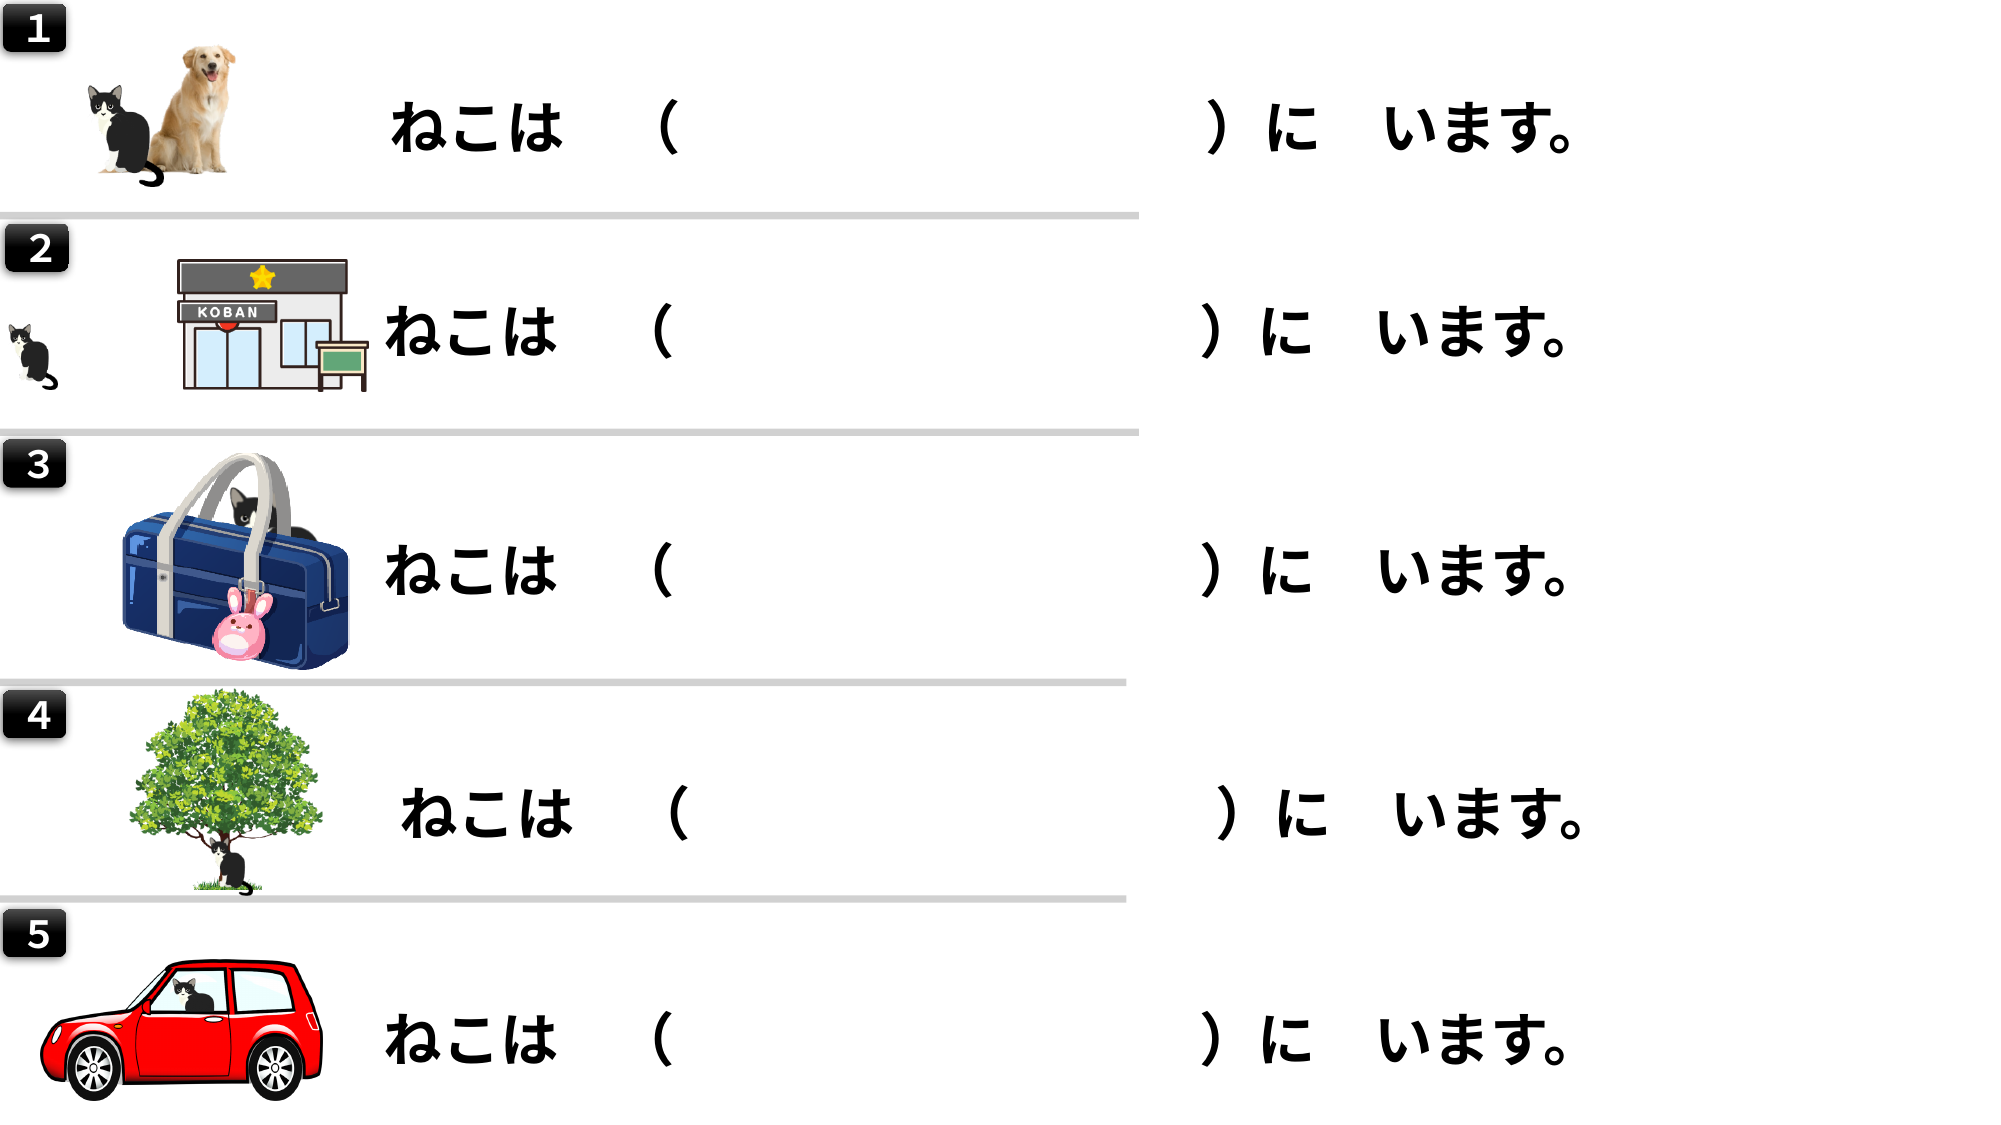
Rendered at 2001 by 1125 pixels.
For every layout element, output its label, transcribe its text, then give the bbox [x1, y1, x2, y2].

text_box [0, 678, 1127, 687]
text_box ２ [5, 223, 69, 272]
picture [57, 453, 400, 678]
text_box ねこは （ ）に います。 [400, 527, 1716, 612]
picture [40, 959, 323, 1101]
text_box ねこは （ ）に います。 [375, 84, 1709, 169]
text_box ねこは （ ）に います。 [384, 769, 1732, 855]
picture [177, 259, 369, 392]
picture [87, 33, 249, 187]
text_box ４ [2, 690, 67, 739]
text_box ねこは （ ）に います。 [369, 287, 1716, 373]
picture [8, 324, 58, 390]
text_box [0, 211, 1139, 220]
text_box ねこは （ ）に います。 [369, 995, 1716, 1081]
text_box １ [2, 3, 67, 52]
text_box [0, 428, 1139, 436]
text_box ５ [2, 909, 67, 958]
text_box ３ [2, 439, 67, 488]
picture [129, 688, 323, 896]
text_box [0, 895, 1127, 903]
